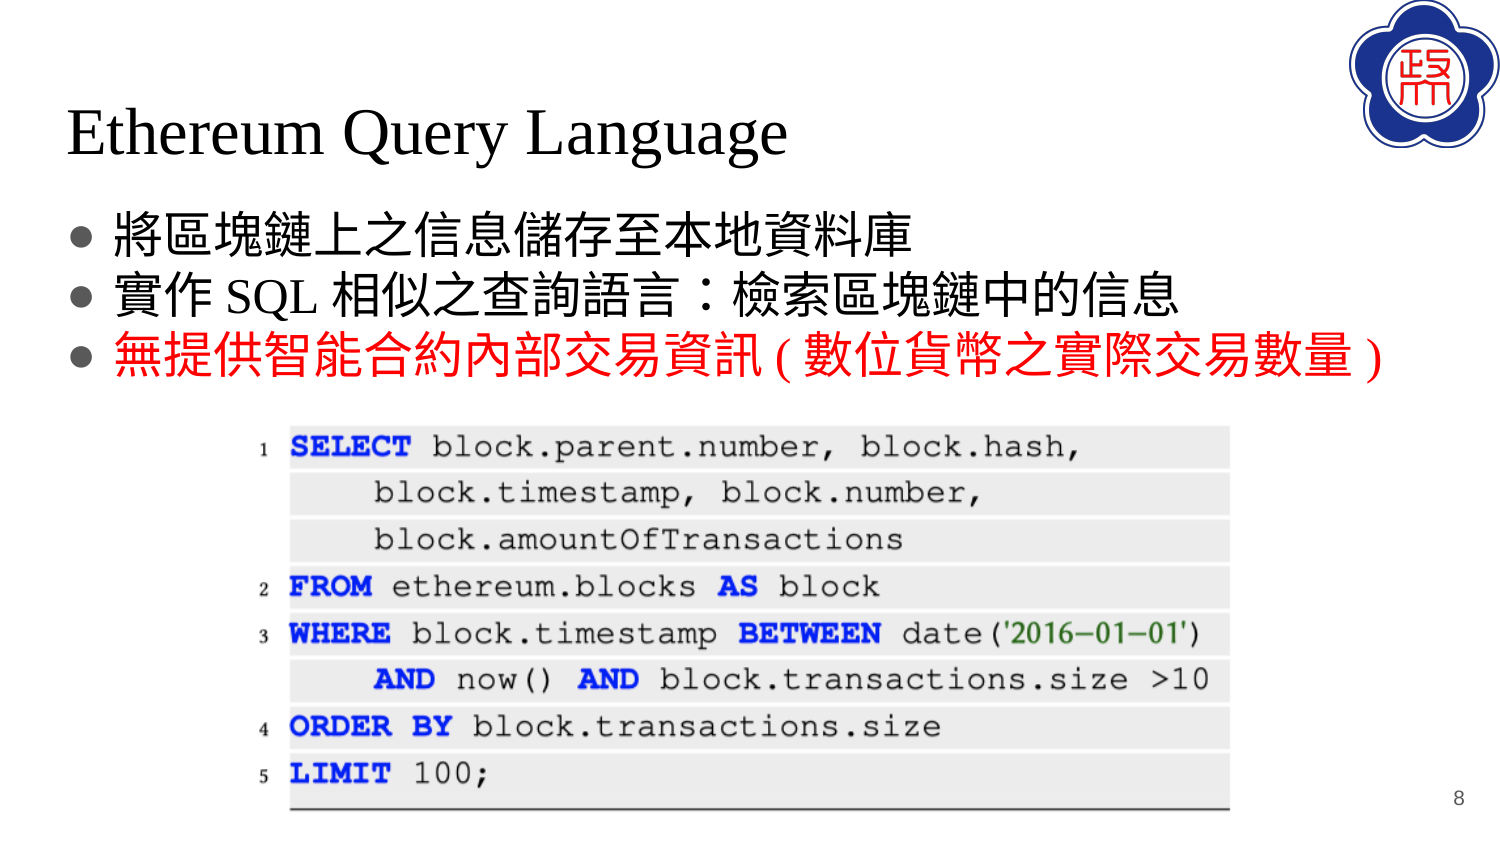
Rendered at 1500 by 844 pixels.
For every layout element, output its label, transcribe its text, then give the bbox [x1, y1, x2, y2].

picture [1349, 0, 1500, 148]
title Ethereum Query Language [51, 72, 1449, 167]
picture [249, 415, 1251, 823]
list 將區塊鏈上之信息儲存至本地資料庫 實作SQL相似之查詢語言：檢索區塊鏈中的信息 無提供智能合約內部交易資訊(數位貨幣之實際交易數量) [51, 189, 1449, 801]
slide_number 8 [1389, 764, 1480, 830]
